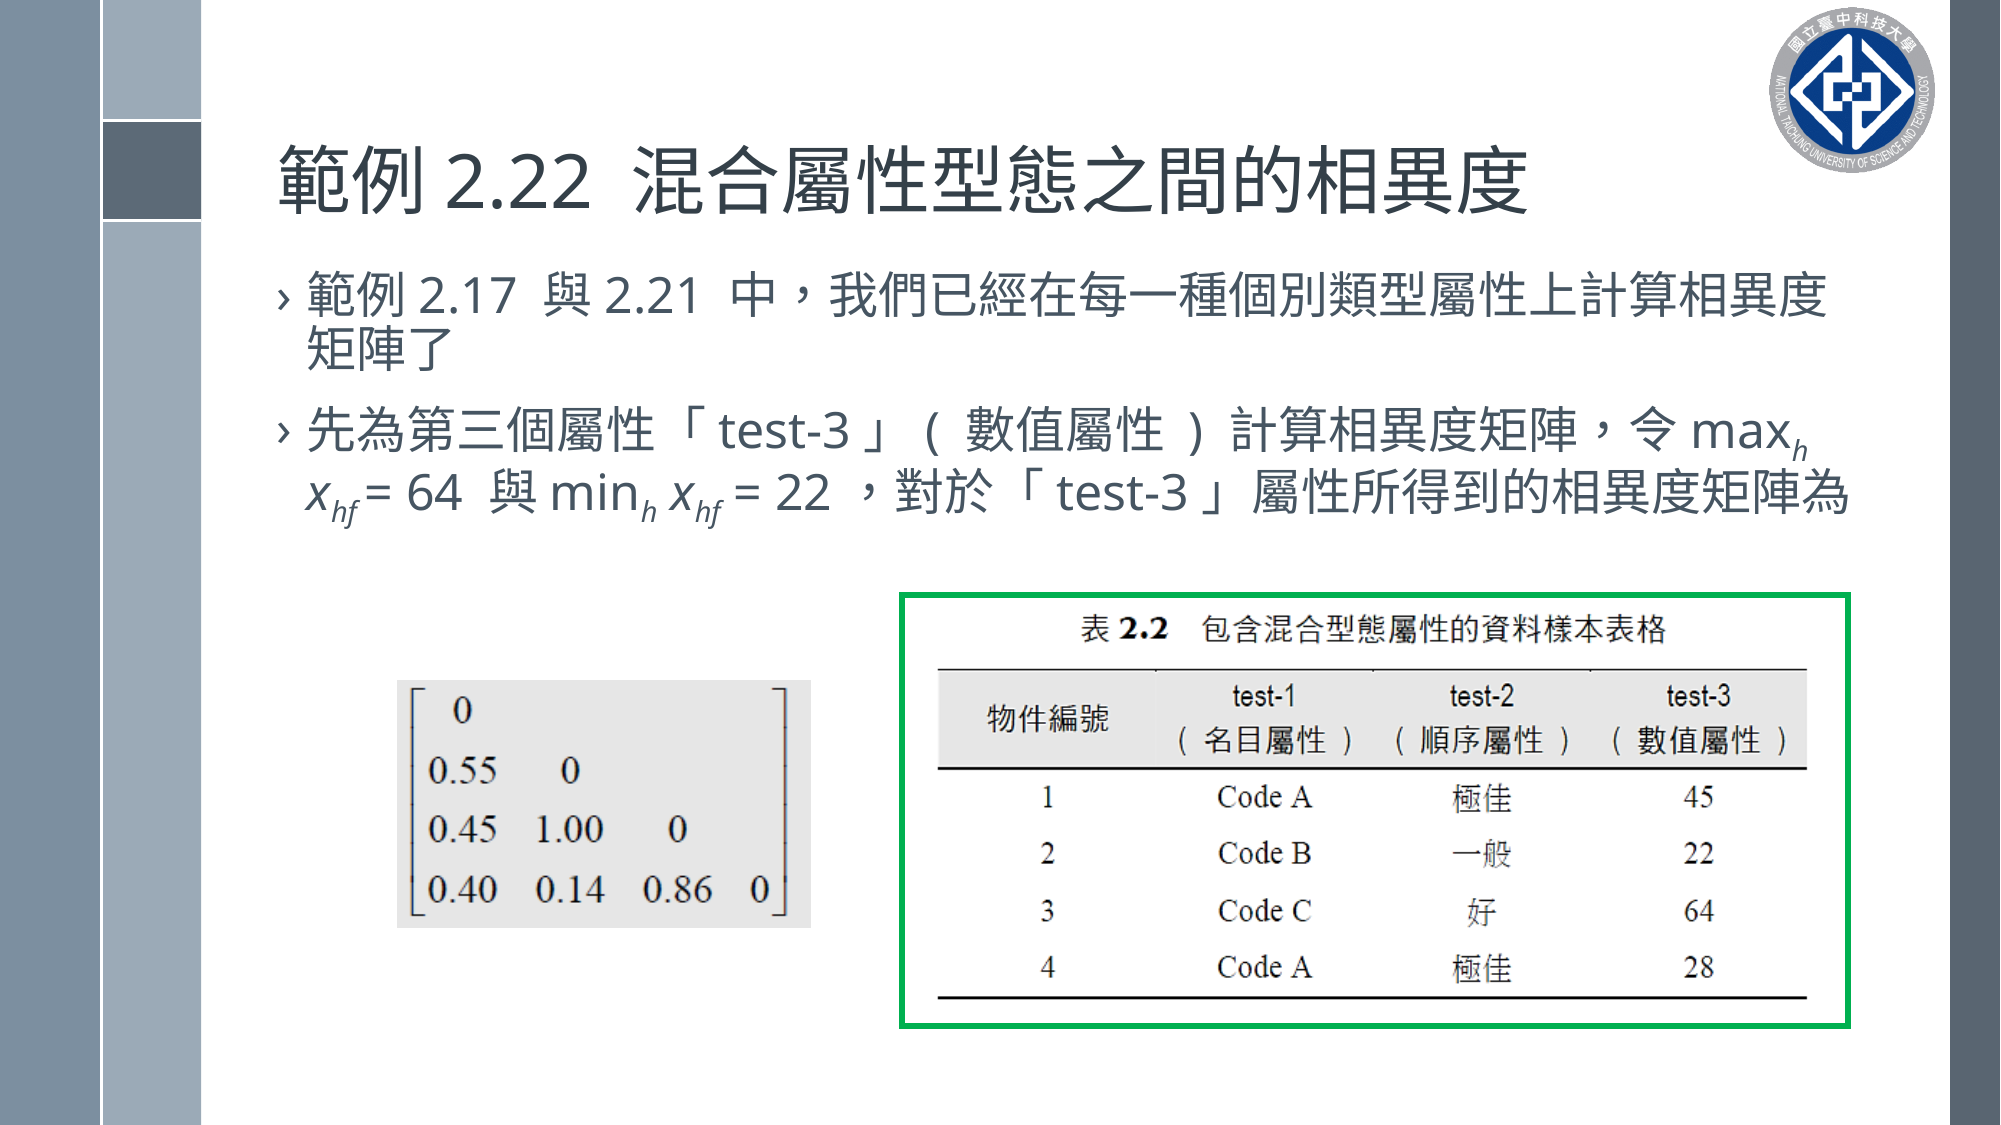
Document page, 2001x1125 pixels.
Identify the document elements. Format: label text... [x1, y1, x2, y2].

title 範例2.22 混合屬性型態之間的相異度 [261, 29, 1867, 233]
picture [1769, 7, 1935, 173]
list 範例2.17 與2.21 中，我們已經在每一種個別類型屬性上計算相異度矩陣了 先為第三個屬性「test-3」( 數值屬性 ) 計算相異度矩陣，令maxh xhf = 64 與minh xhf = 22，對於「test-3」屬性所得到的相異度矩陣為 [261, 262, 1867, 1013]
picture [397, 680, 811, 928]
picture [905, 597, 1845, 1024]
